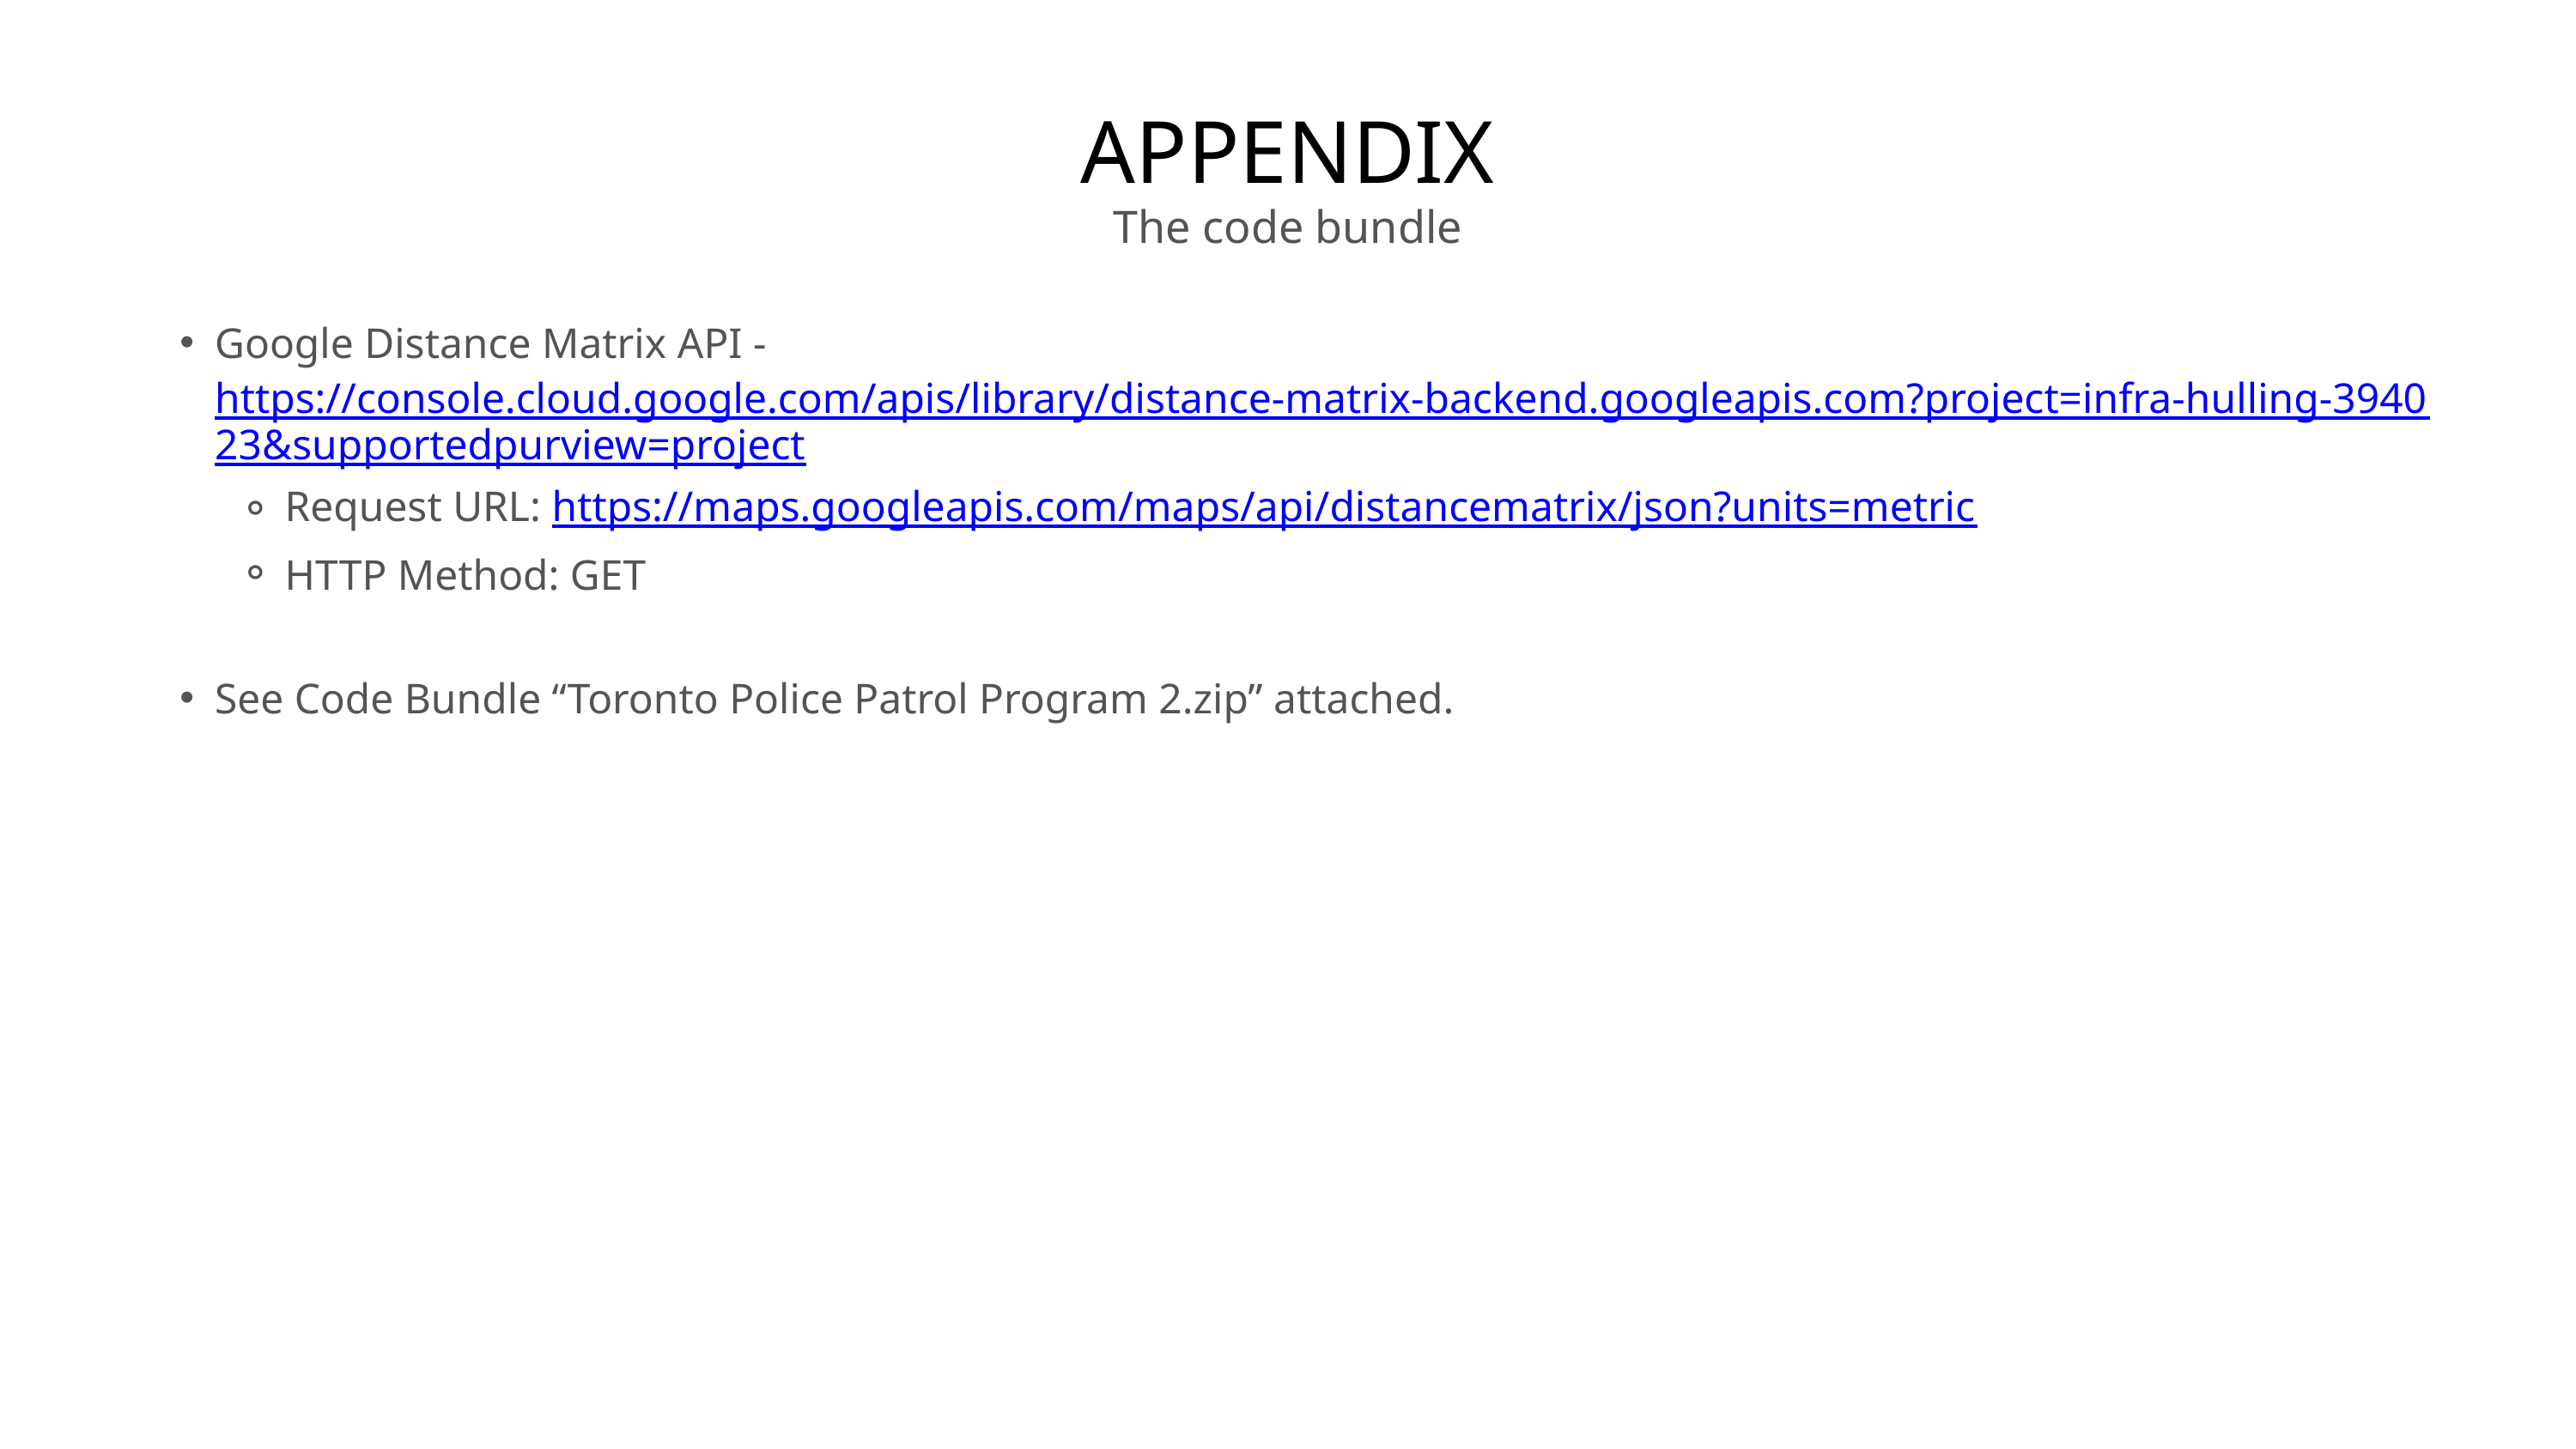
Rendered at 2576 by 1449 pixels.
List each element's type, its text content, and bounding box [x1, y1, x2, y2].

text_box APPENDIX [858, 80, 1717, 185]
text_box Google Distance Matrix API - https://console.cloud.google.com/apis/library/distance-matrix-backend.googleapis.com?project=infra-hulling-394023&supportedpurview=project Request URL: https://maps.googleapis.com/maps/api/distancematrix/json?units=metric HTTP Method: GET See Code Bundle “Toronto Police Patrol Program 2.zip” attached. [144, 304, 2432, 737]
text_box The code bundle [743, 185, 1833, 252]
